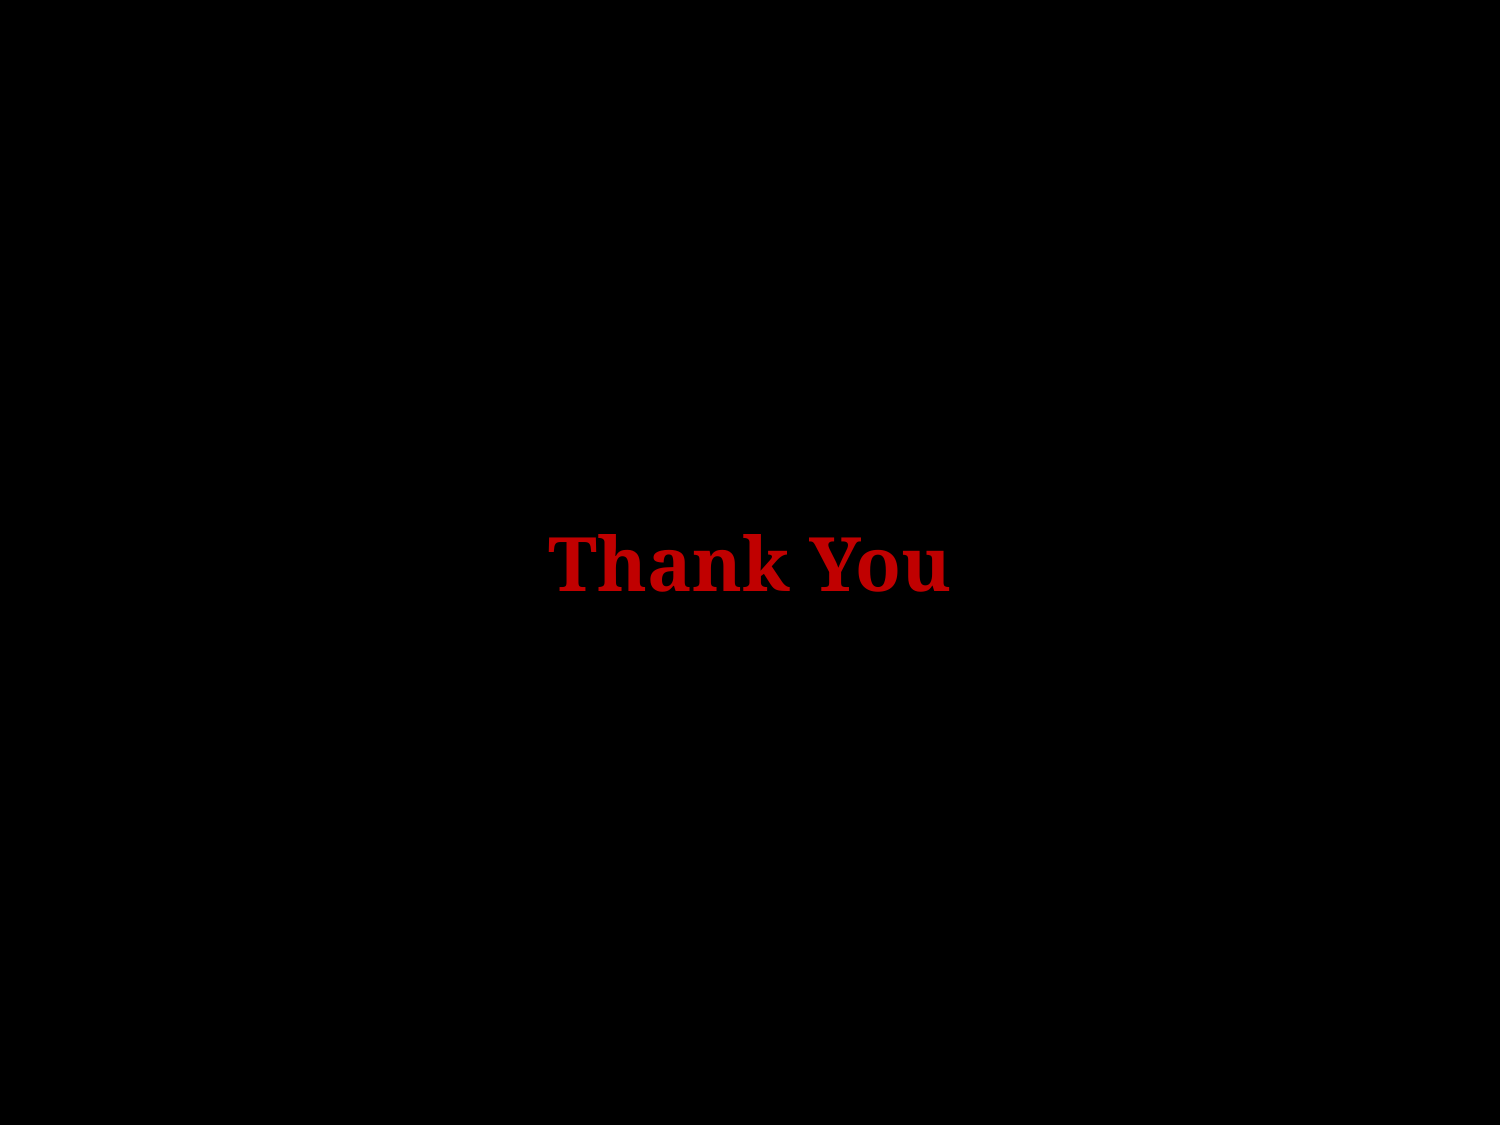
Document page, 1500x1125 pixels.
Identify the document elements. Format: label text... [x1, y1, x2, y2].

text_box Thank You [533, 509, 967, 615]
